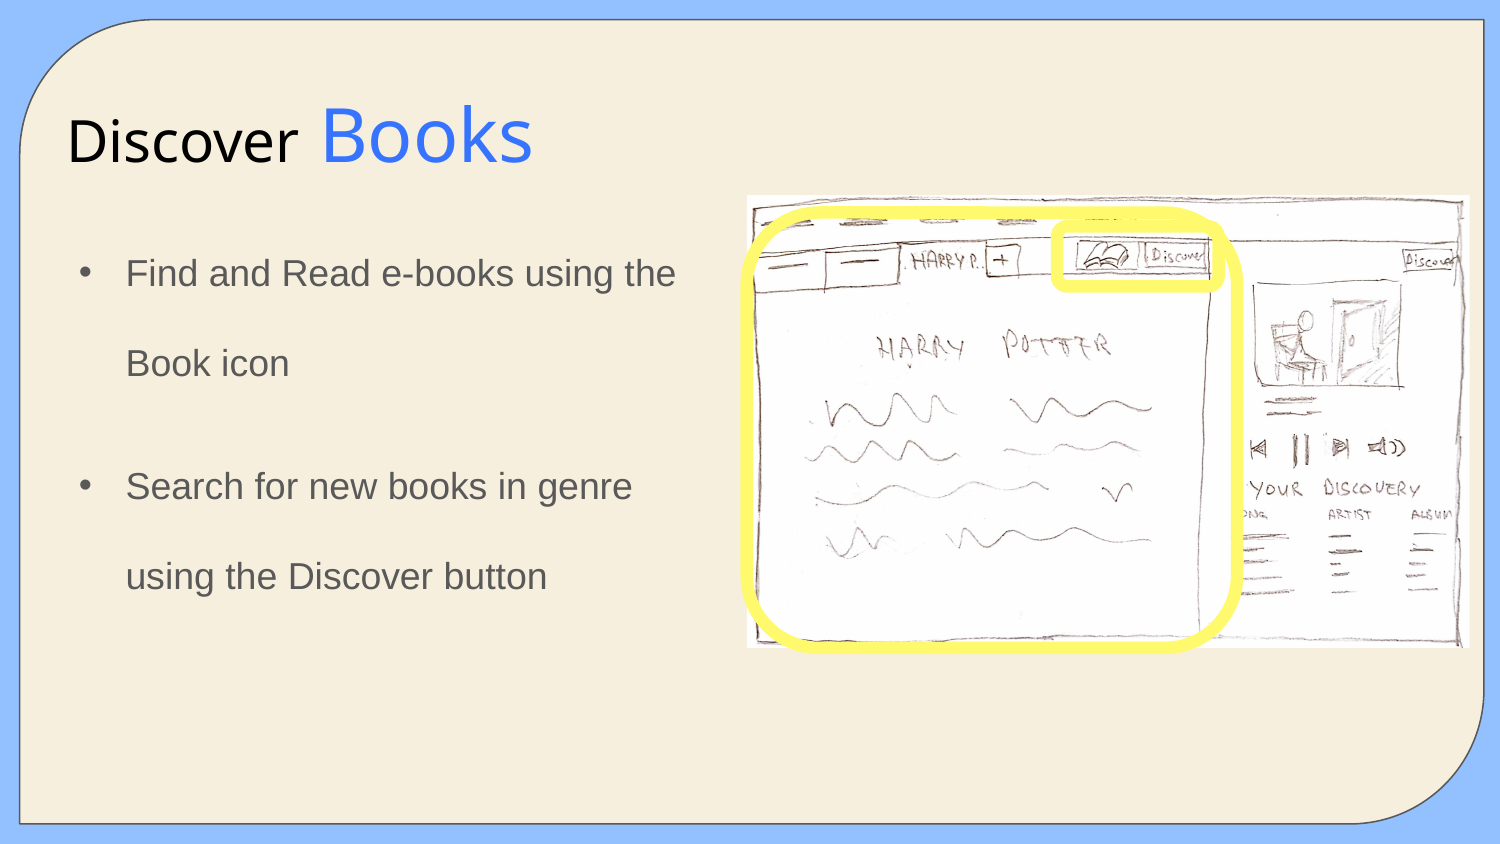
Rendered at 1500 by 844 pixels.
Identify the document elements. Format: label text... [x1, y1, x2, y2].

title Discover Books [51, 72, 739, 167]
picture [746, 195, 1470, 649]
list Find and Read e-books using the Book icon Search for new books in genre using the Discover button [26, 189, 703, 750]
